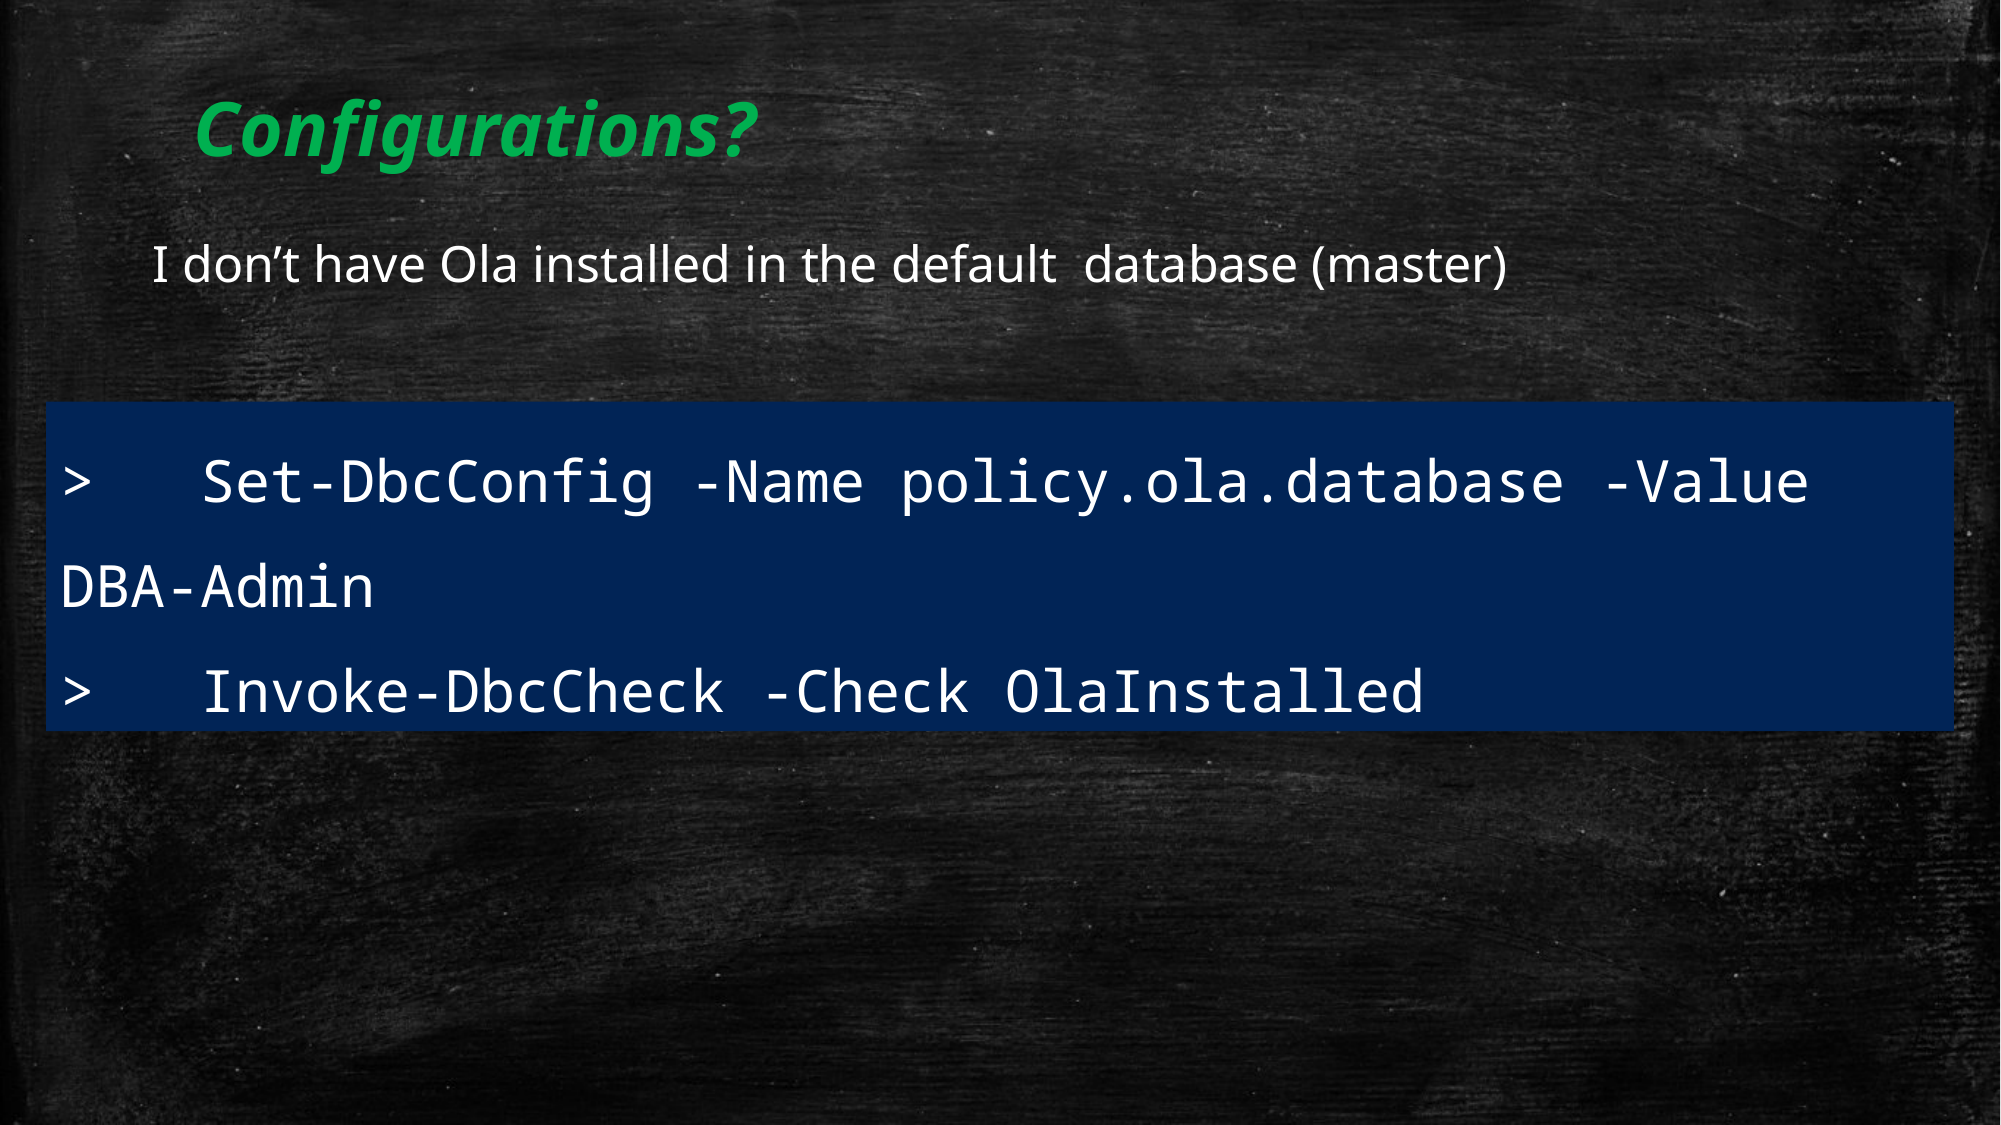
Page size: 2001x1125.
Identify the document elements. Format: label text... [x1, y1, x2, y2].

text_box I don’t have Ola installed in the default database (master) [137, 231, 1721, 301]
title Configurations? [179, 54, 1821, 181]
text_box > Set-DbcConfig -Name policy.ola.database -Value DBA-Admin > Invoke-DbcCheck -Check OlaInstalled [46, 401, 1954, 732]
